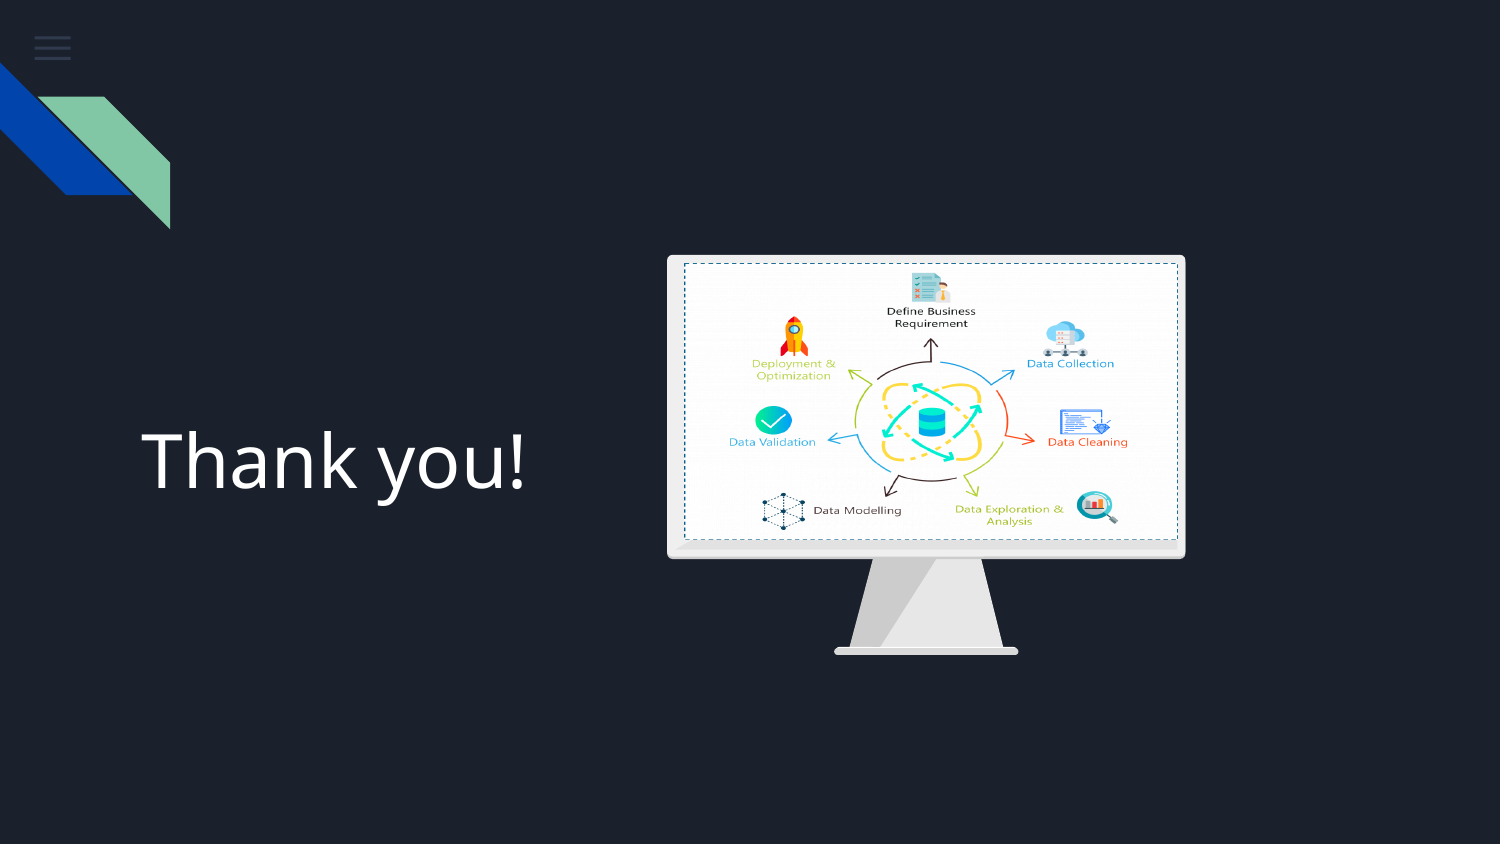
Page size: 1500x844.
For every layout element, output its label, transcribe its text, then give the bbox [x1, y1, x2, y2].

title Thank you! [126, 398, 630, 512]
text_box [666, 254, 1186, 656]
picture [684, 263, 1178, 540]
